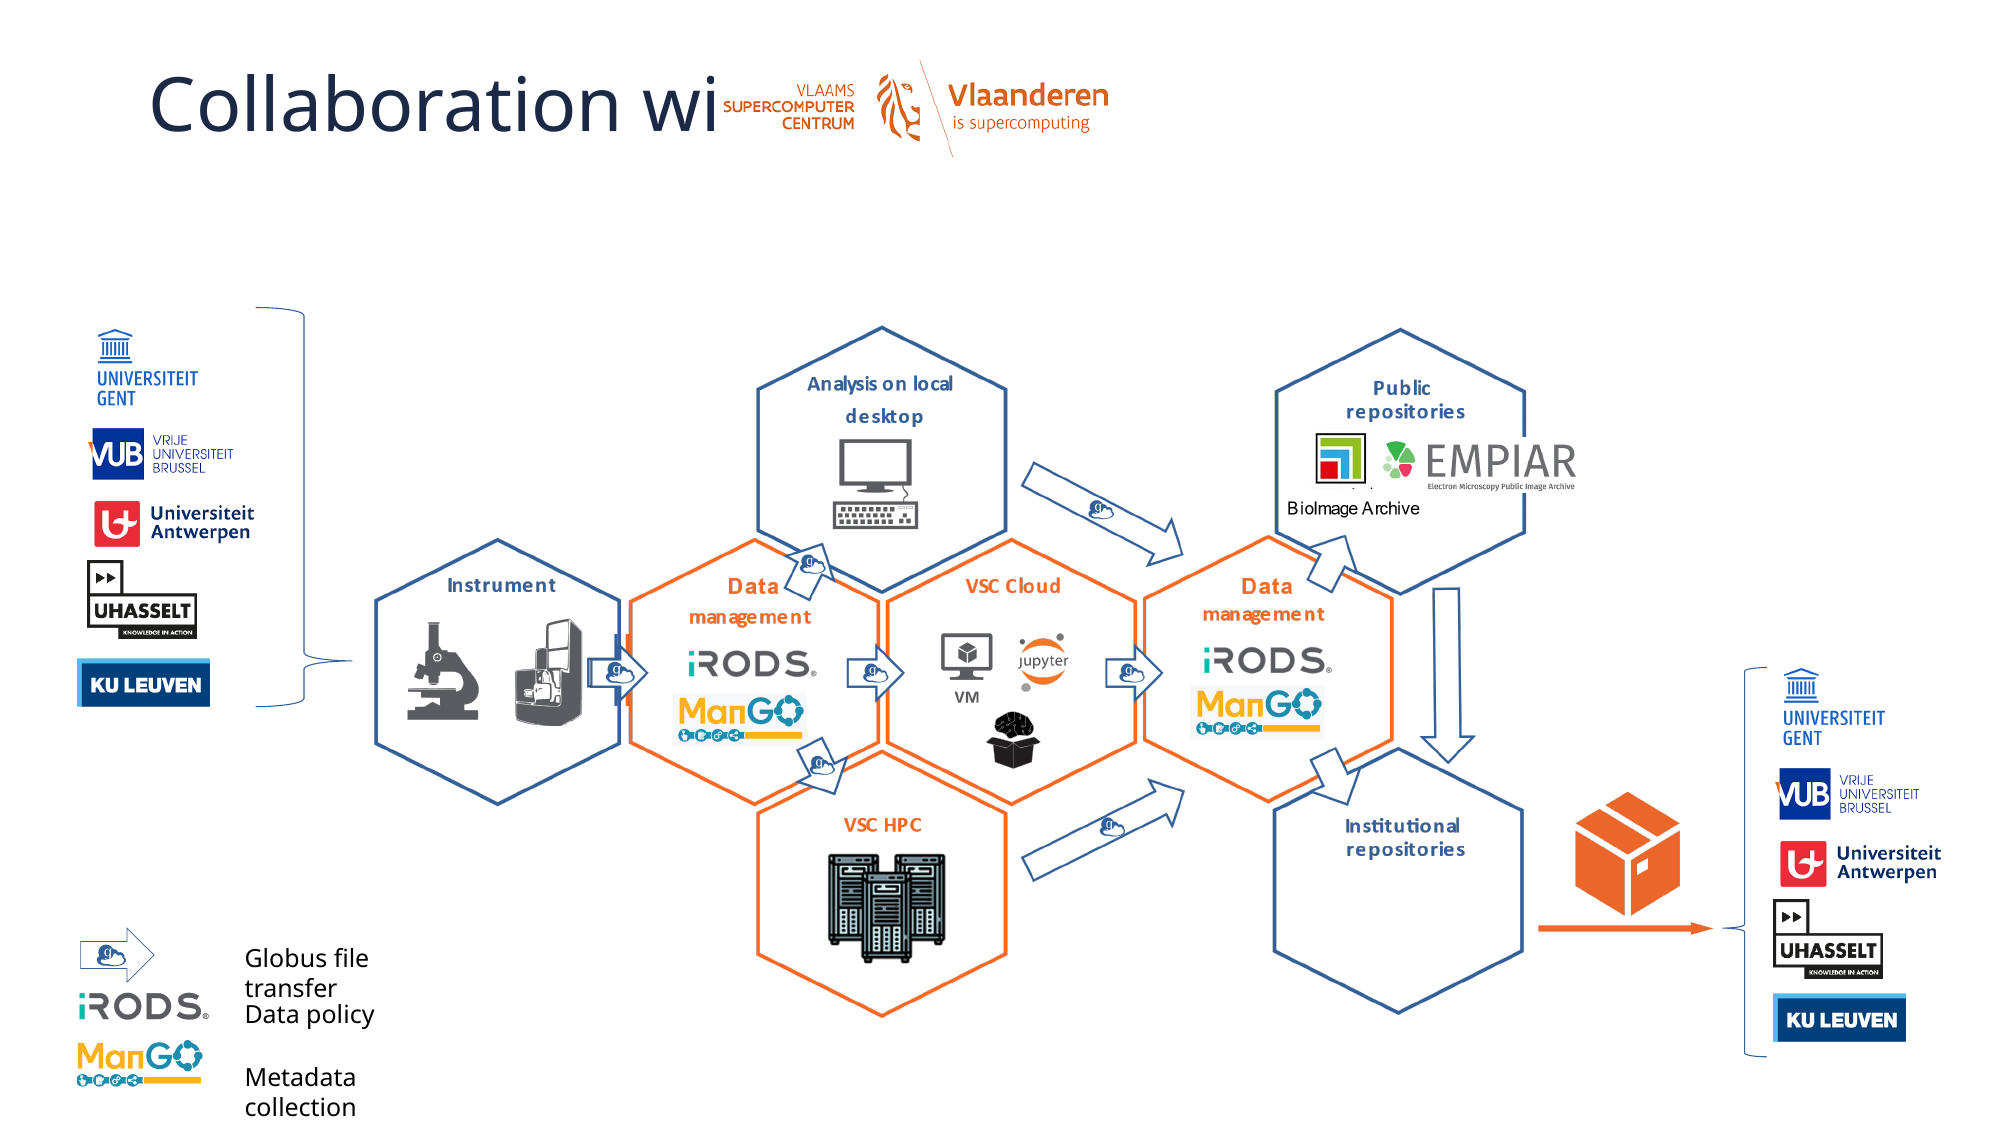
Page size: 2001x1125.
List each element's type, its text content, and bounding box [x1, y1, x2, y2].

text_box [1549, 925, 1714, 935]
picture [83, 315, 242, 489]
text_box [255, 306, 332, 708]
picture [1770, 655, 1928, 829]
picture [87, 560, 197, 639]
picture [1383, 437, 1577, 493]
picture [1773, 899, 1883, 979]
text_box [1722, 666, 1767, 1058]
picture [82, 493, 265, 555]
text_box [77, 928, 444, 1100]
picture [1769, 833, 1952, 895]
picture [1773, 993, 1906, 1042]
picture [77, 658, 210, 707]
picture [714, 47, 1125, 162]
picture [1551, 778, 1703, 929]
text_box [332, 302, 1549, 1054]
title Collaboration with VSC [133, 0, 1859, 216]
